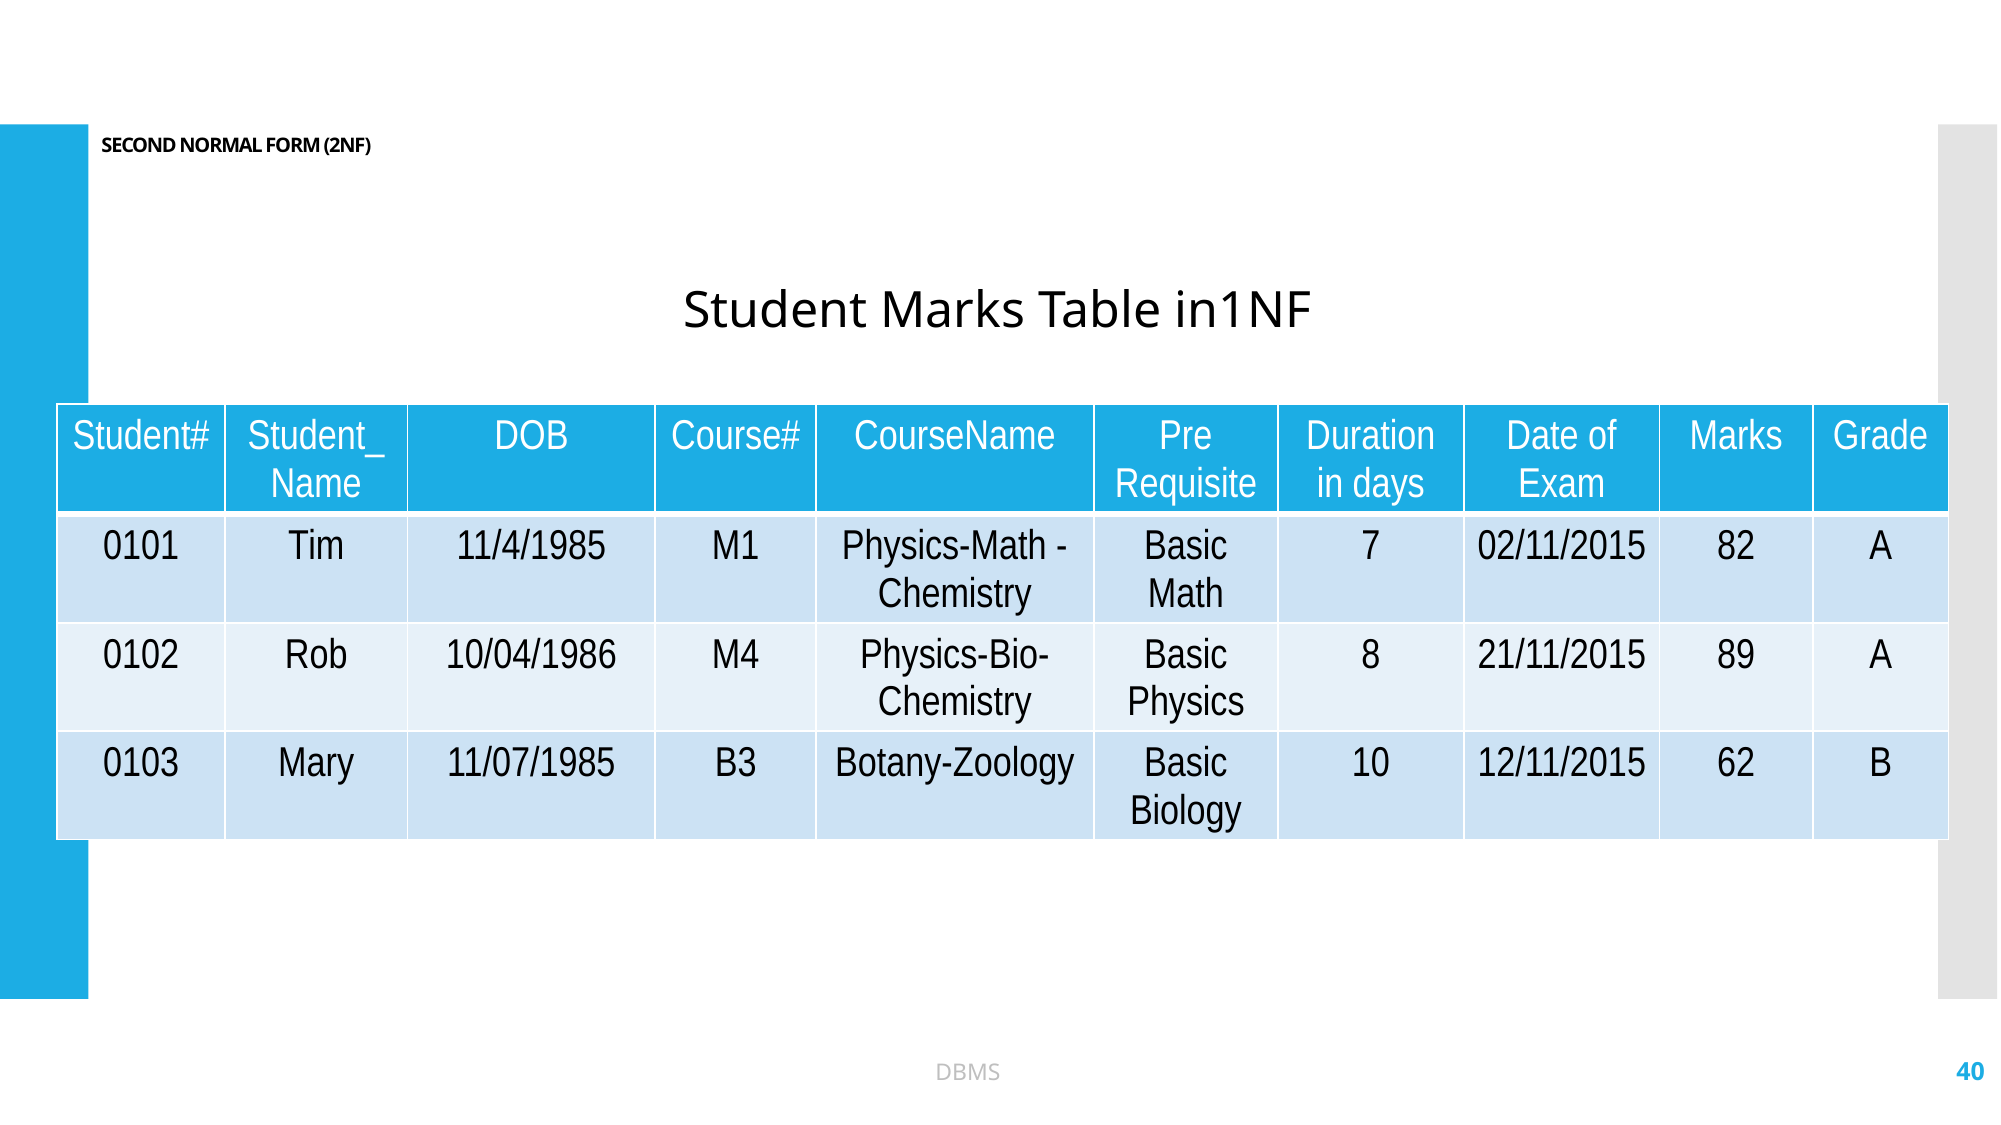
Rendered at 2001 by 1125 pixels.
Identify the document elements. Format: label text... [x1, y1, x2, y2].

text_box Student Marks Table in1NF [668, 270, 1341, 345]
table_header Pre Requisite [1095, 405, 1277, 511]
table_cell B [1814, 732, 1948, 839]
table_cell 0103 [58, 732, 224, 839]
table_cell 12/11/2015 [1465, 732, 1659, 839]
table_header Course# [656, 405, 815, 511]
table_cell M1 [656, 517, 815, 622]
table_header CourseName [817, 405, 1093, 511]
table_cell M4 [656, 624, 815, 730]
table_cell Tim [226, 517, 407, 622]
table_header Grade [1814, 405, 1948, 511]
table_cell Physics-Bio-Chemistry [817, 624, 1093, 730]
table_header Date of Exam [1465, 405, 1659, 511]
table_cell A [1814, 624, 1948, 730]
title SECOND NORMAL FORM (2NF) [86, 128, 1653, 189]
table_cell Basic Math [1095, 517, 1277, 622]
table_header Duration in days [1279, 405, 1463, 511]
table_cell 82 [1660, 517, 1812, 622]
table_cell Mary [226, 732, 407, 839]
table_header DOB [408, 405, 654, 511]
table_cell 21/11/2015 [1465, 624, 1659, 730]
table_header Student# [58, 405, 224, 511]
table_header Student_Name [226, 405, 407, 511]
table_cell 62 [1660, 732, 1812, 839]
table_cell 02/11/2015 [1465, 517, 1659, 622]
table_cell Botany-Zoology [817, 732, 1093, 839]
table_header Marks [1660, 405, 1812, 511]
table_cell 0102 [58, 624, 224, 730]
table_cell 0101 [58, 517, 224, 622]
table_cell B3 [656, 732, 815, 839]
table_cell Basic Physics [1095, 624, 1277, 730]
table_cell 8 [1279, 624, 1463, 730]
table_cell A [1814, 517, 1948, 622]
table_cell 11/4/1985 [408, 517, 654, 622]
table_cell 89 [1660, 624, 1812, 730]
slide_number 40 [1748, 1042, 2000, 1103]
footer DBMS [493, 1044, 1443, 1103]
table_cell Physics-Math -Chemistry [817, 517, 1093, 622]
table_cell Basic Biology [1095, 732, 1277, 839]
table_cell 10/04/1986 [408, 624, 654, 730]
table_cell Rob [226, 624, 407, 730]
table_cell 11/07/1985 [408, 732, 654, 839]
table_cell 7 [1279, 517, 1463, 622]
table_cell 10 [1279, 732, 1463, 839]
